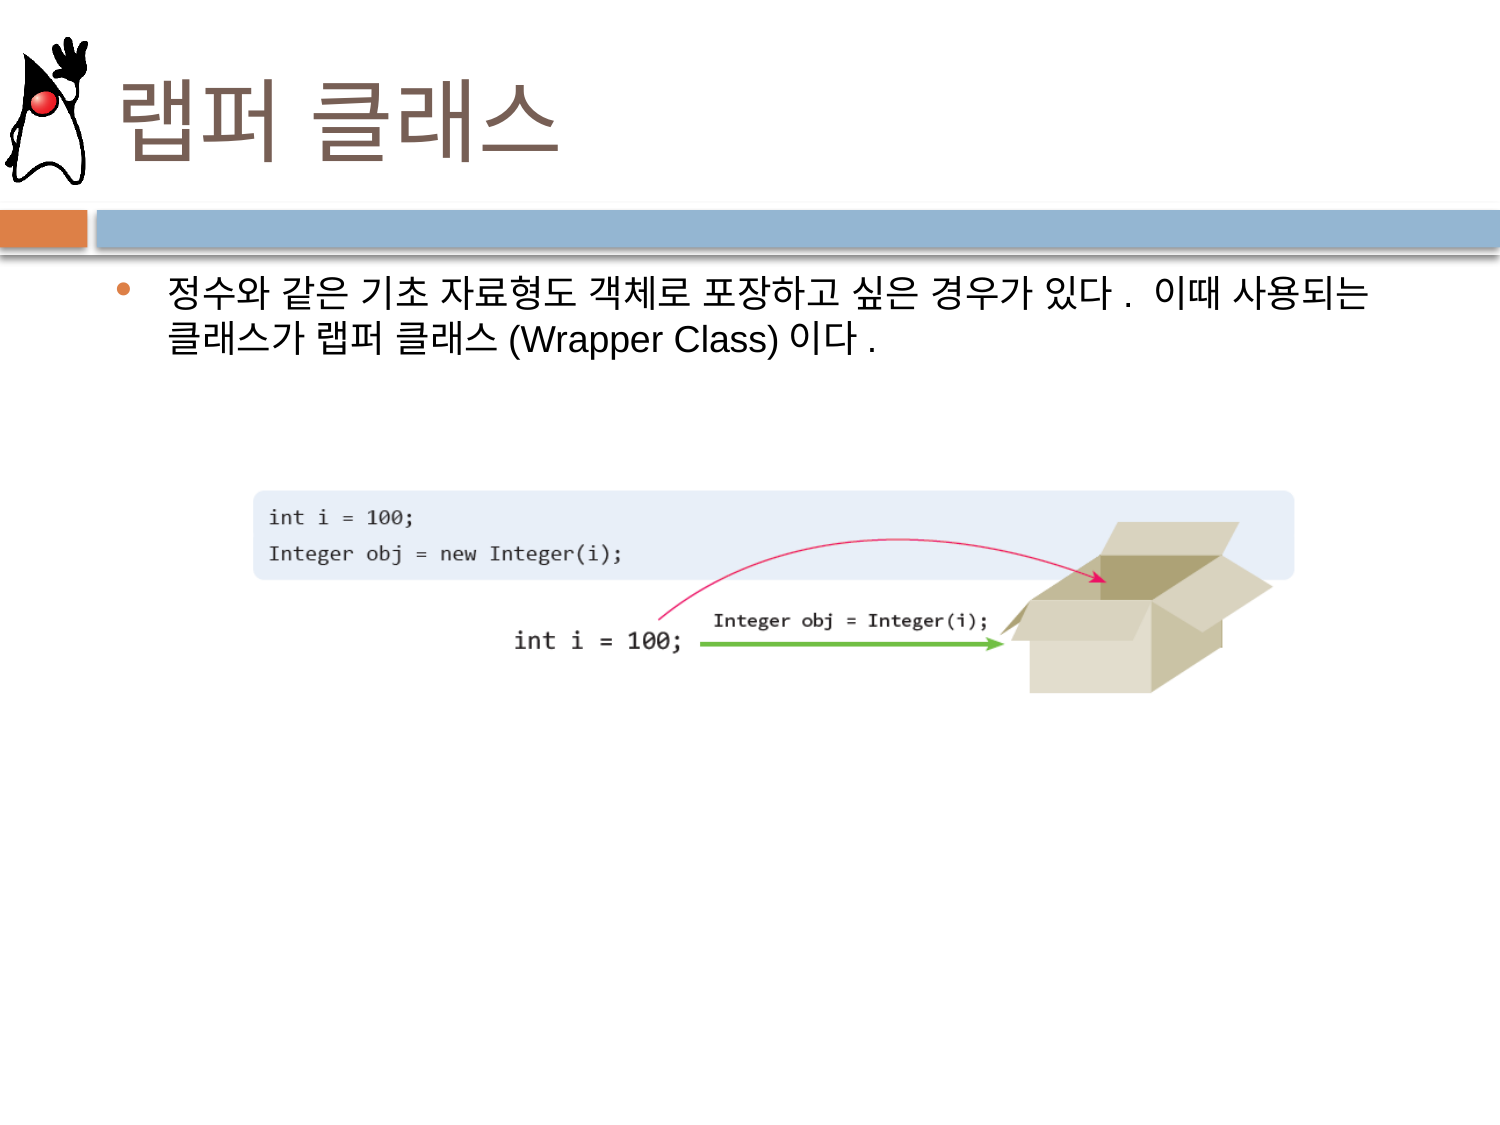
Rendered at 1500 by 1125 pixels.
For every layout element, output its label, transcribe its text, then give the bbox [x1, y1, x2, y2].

picture [5, 37, 88, 185]
title 랩퍼 클래스 [100, 37, 1438, 200]
picture [236, 464, 1320, 713]
list 정수와 같은 기초 자료형도 객체로 포장하고 싶은 경우가 있다. 이때 사용되는 클래스가 랩퍼 클래스(Wrapper Class)이다. [100, 262, 1438, 1000]
